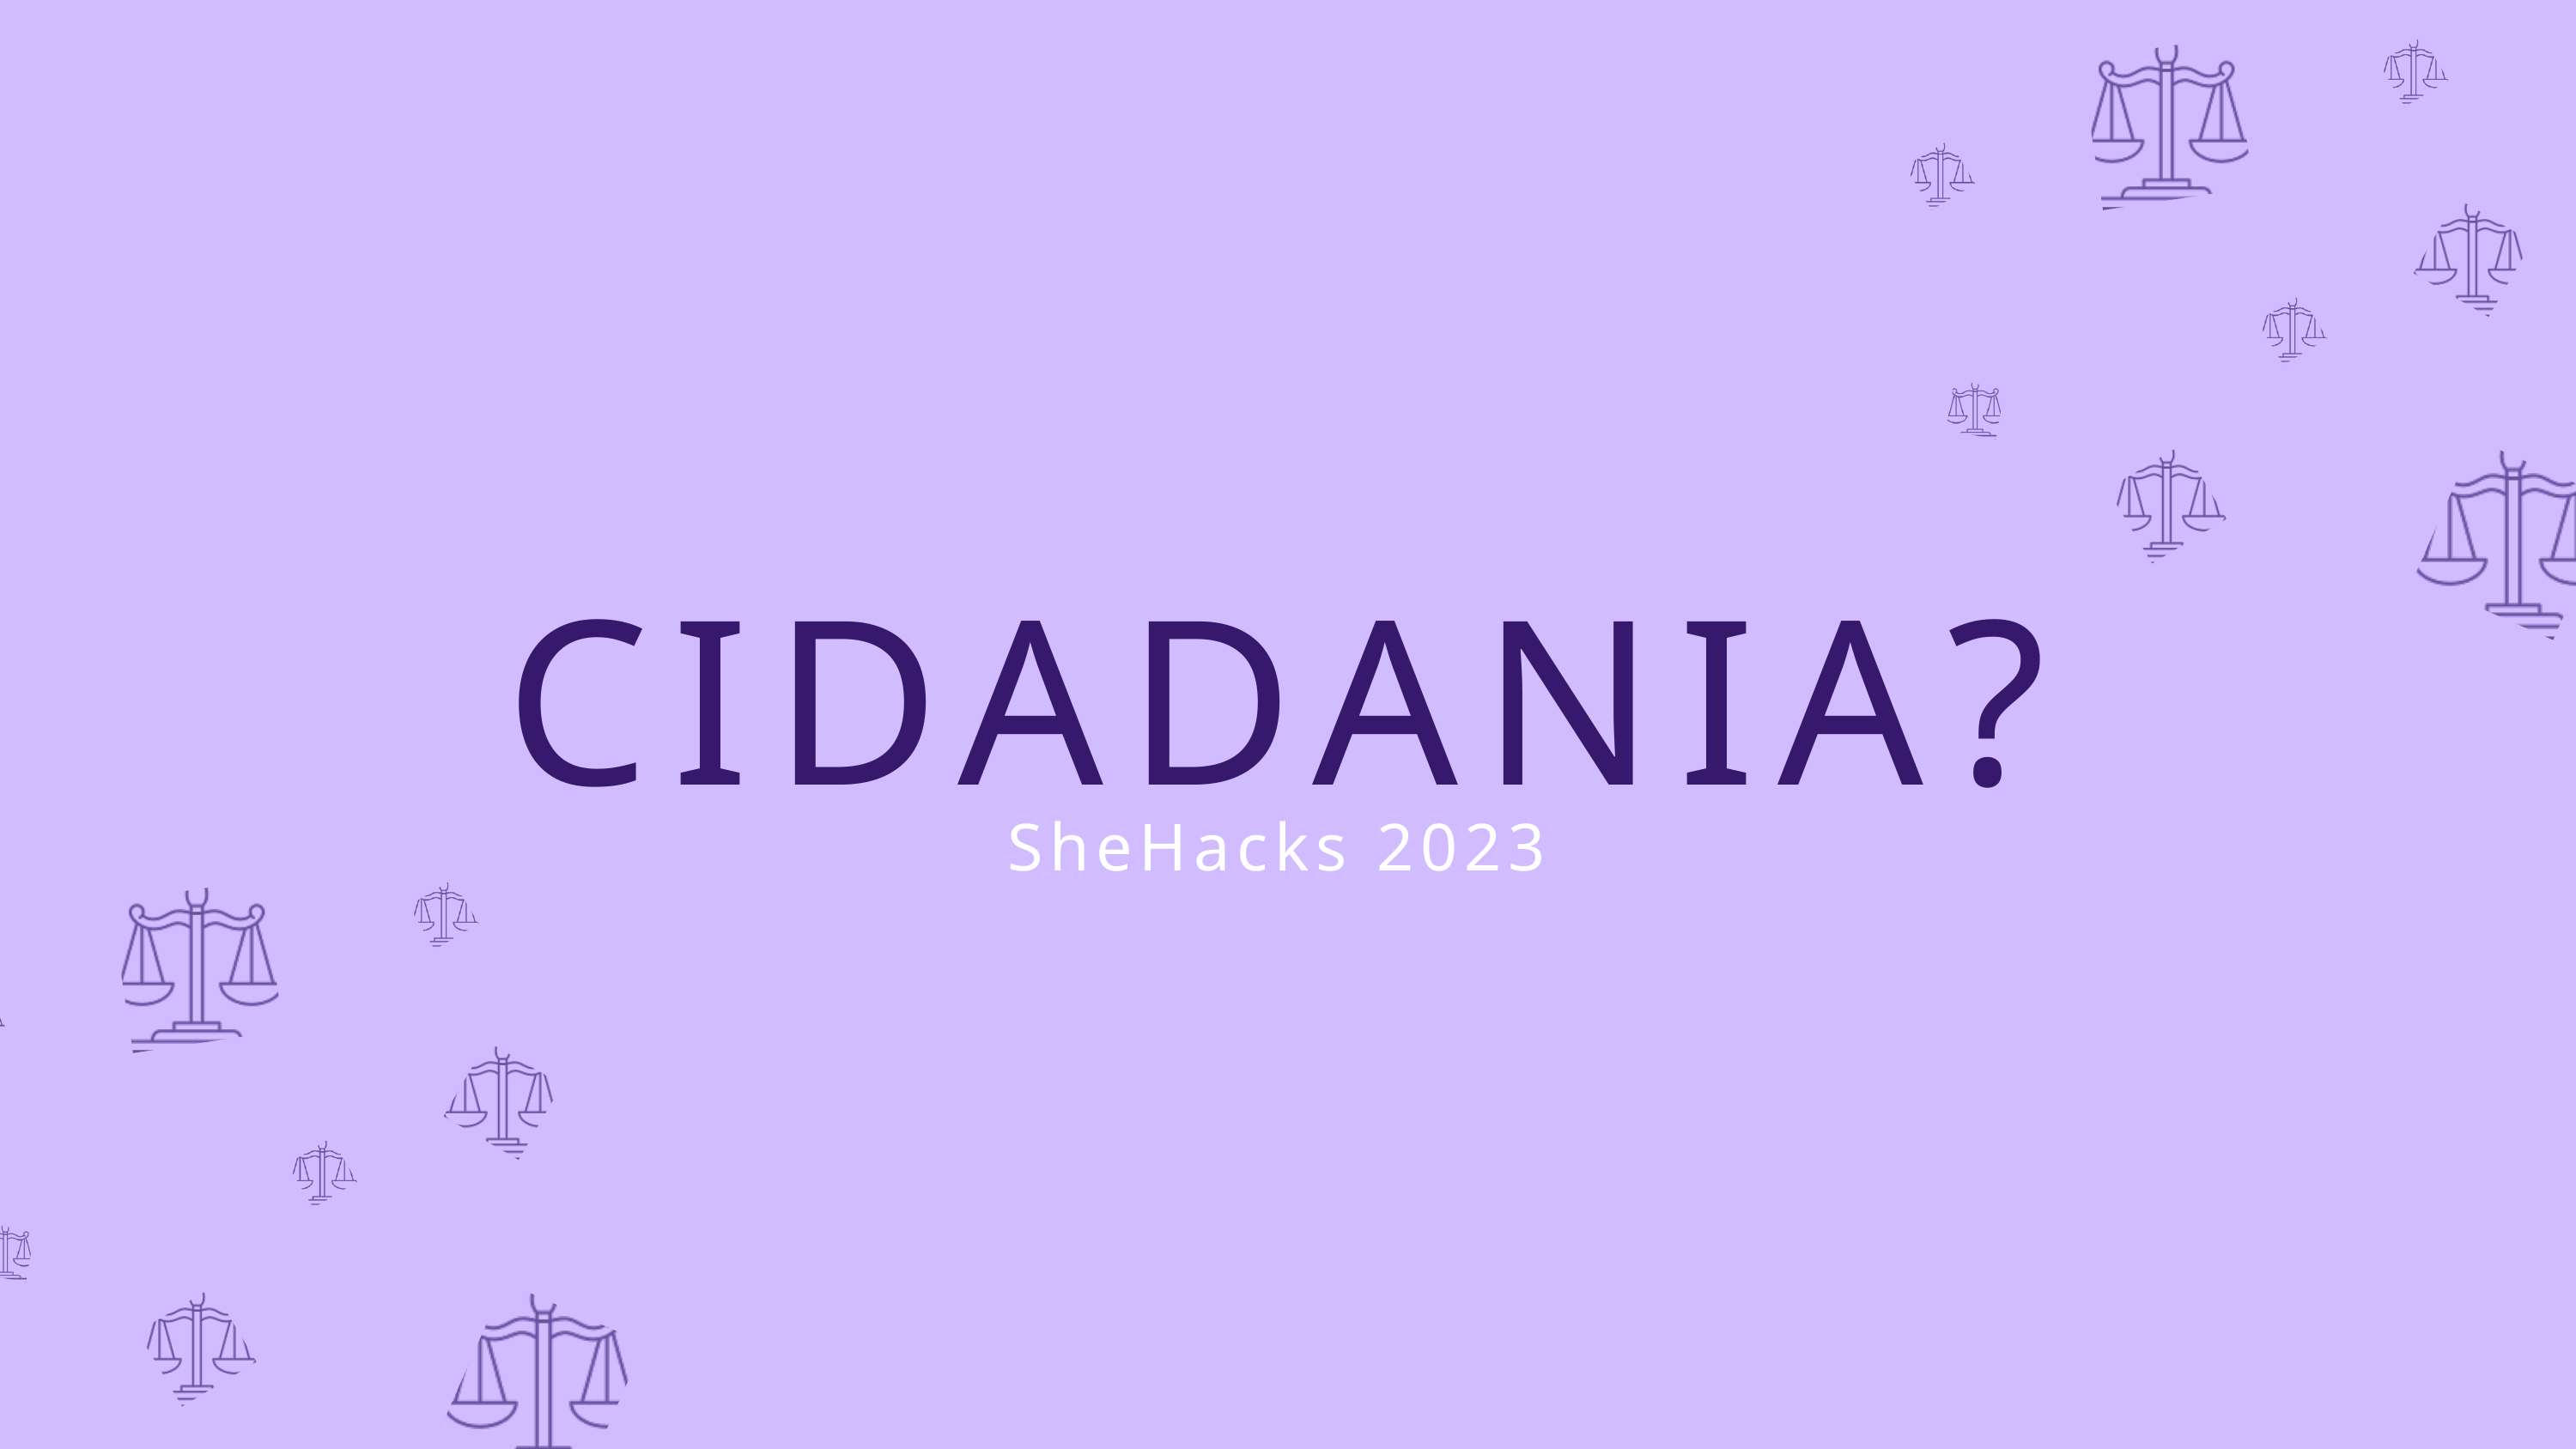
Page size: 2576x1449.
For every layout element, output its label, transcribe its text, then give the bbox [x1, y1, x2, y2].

text_box [2413, 198, 2532, 318]
text_box [2378, 36, 2449, 107]
text_box [2257, 294, 2328, 366]
text_box [2107, 444, 2227, 564]
text_box [408, 879, 479, 950]
text_box SheHacks 2023 [591, 785, 1963, 884]
text_box [287, 1137, 357, 1209]
text_box [0, 1017, 6, 1030]
text_box [110, 879, 284, 1053]
text_box [2080, 36, 2254, 210]
text_box [137, 1287, 257, 1407]
text_box [0, 1225, 35, 1282]
text_box [1905, 140, 1976, 210]
text_box [443, 1282, 645, 1449]
text_box [1945, 379, 2005, 440]
text_box [2413, 439, 2576, 640]
text_box [443, 1040, 562, 1161]
text_box CIDADANIA? [502, 482, 2051, 831]
